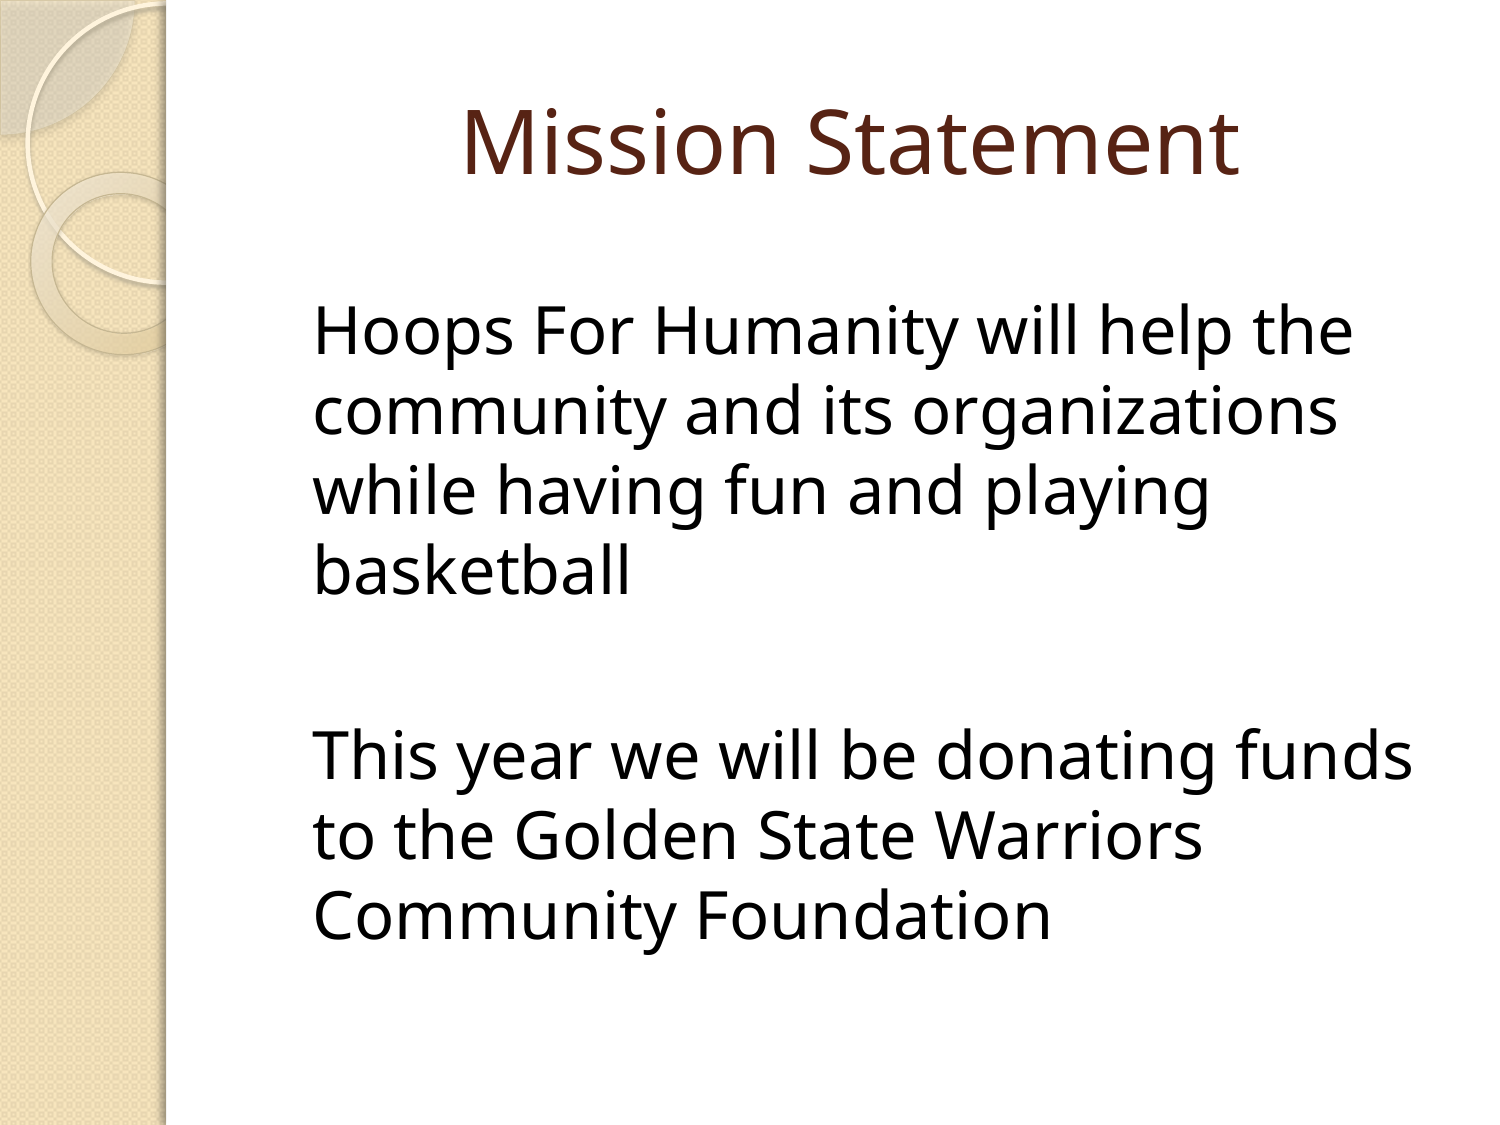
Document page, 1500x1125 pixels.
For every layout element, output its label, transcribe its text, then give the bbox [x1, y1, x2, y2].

list Hoops For Humanity will help the community and its organizations while having fun and playing basketball This year we will be donating funds to the Golden State Warriors Community Foundation [237, 187, 1468, 1038]
title Mission Statement [235, 45, 1466, 233]
